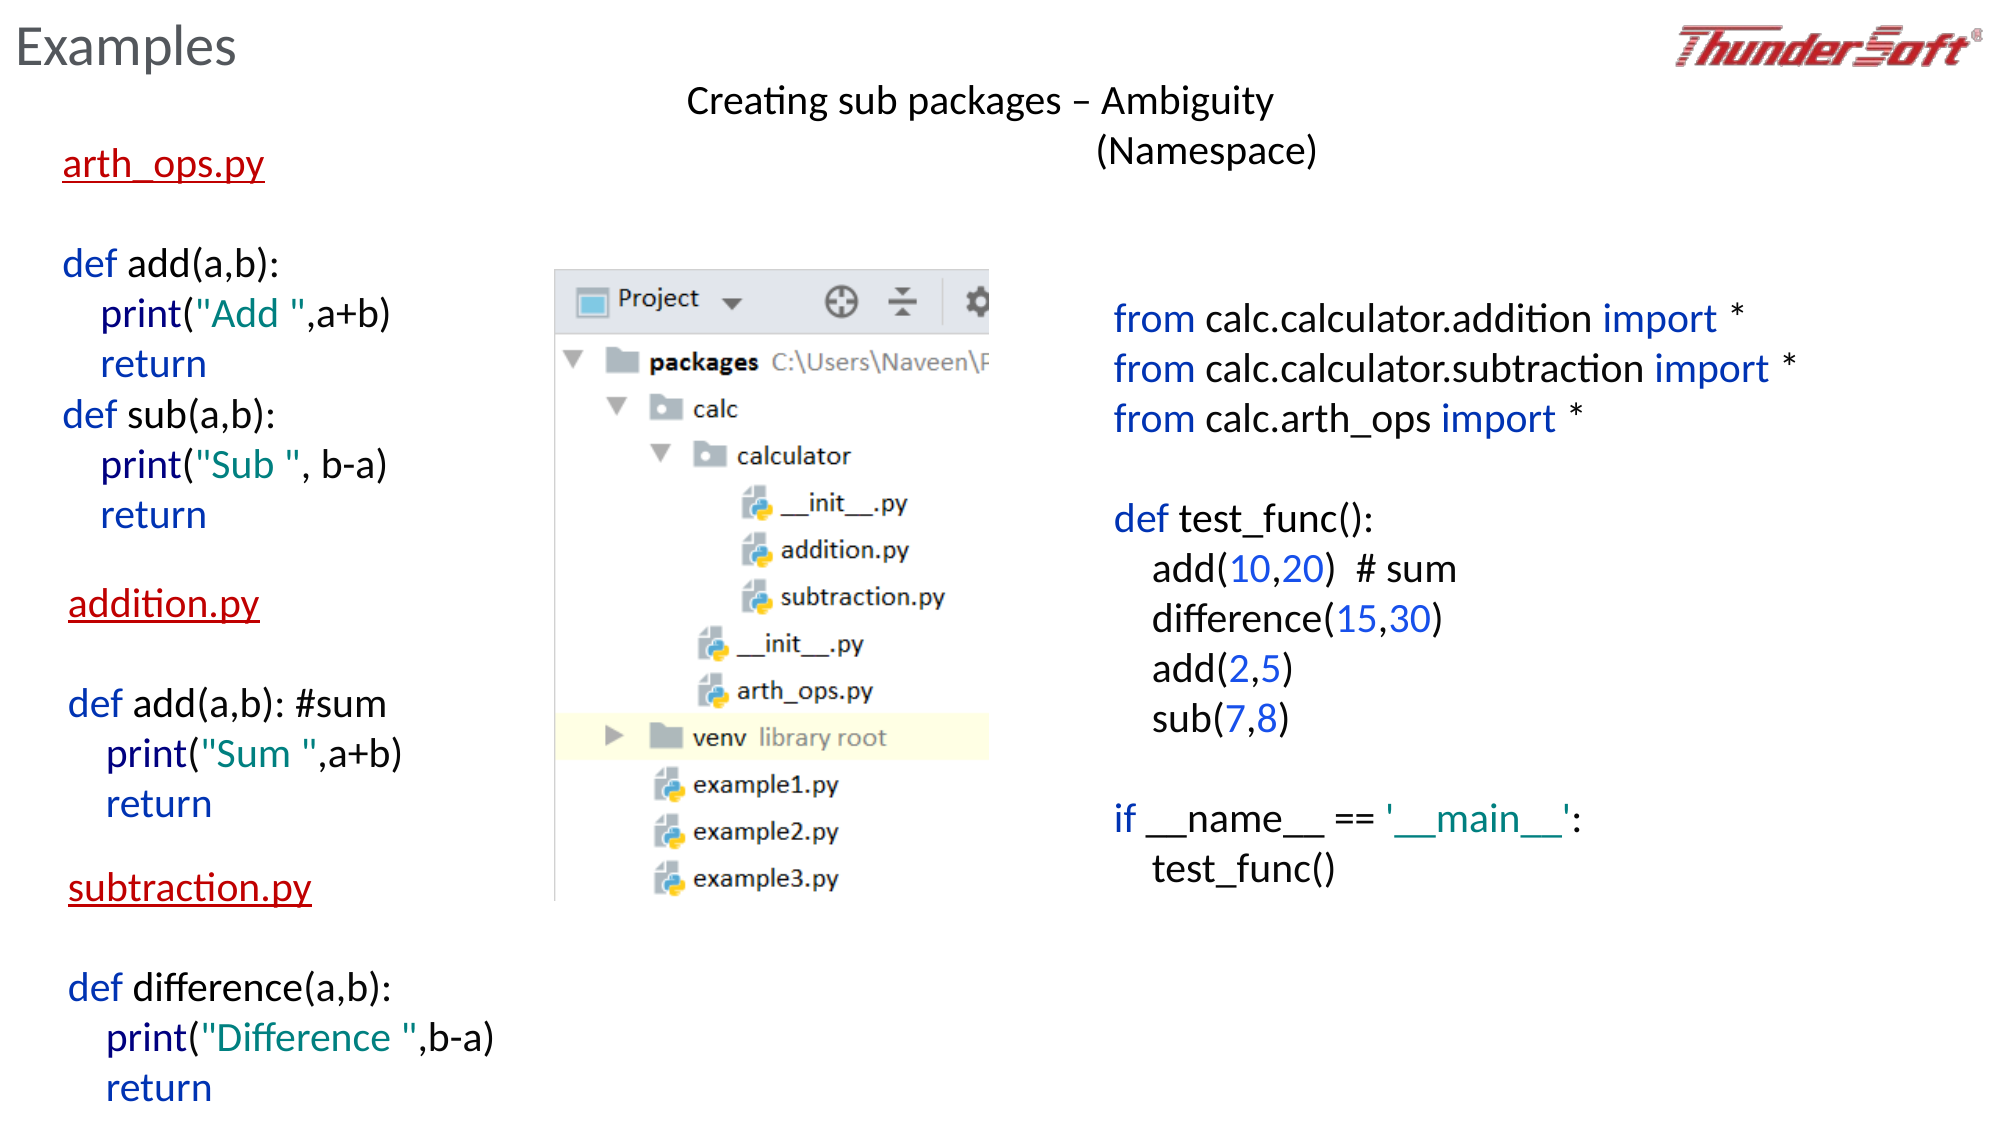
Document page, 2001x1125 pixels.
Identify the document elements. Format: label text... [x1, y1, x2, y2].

text_box addition.py def add(a,b): #sum print("Sum ",a+b) return [52, 568, 487, 834]
text_box Examples [0, 0, 253, 85]
picture [1670, 13, 2000, 86]
text_box from calc.calculator.addition import * from calc.calculator.subtraction import * from calc.arth_ops import * def test_func(): add(10,20) # sum difference(15,30) add(2,5) sub(7,8) if __name__ == '__main__': test_func() [1098, 283, 1881, 899]
picture [554, 269, 989, 902]
text_box subtraction.py def difference(a,b): print("Difference ",b-a) return [52, 852, 536, 1118]
text_box Creating sub packages – Ambiguity (Namespace) [672, 65, 1334, 181]
text_box arth_ops.py def add(a,b): print("Add ",a+b) return def sub(a,b): print("Sub ", b-a) return [47, 128, 487, 544]
